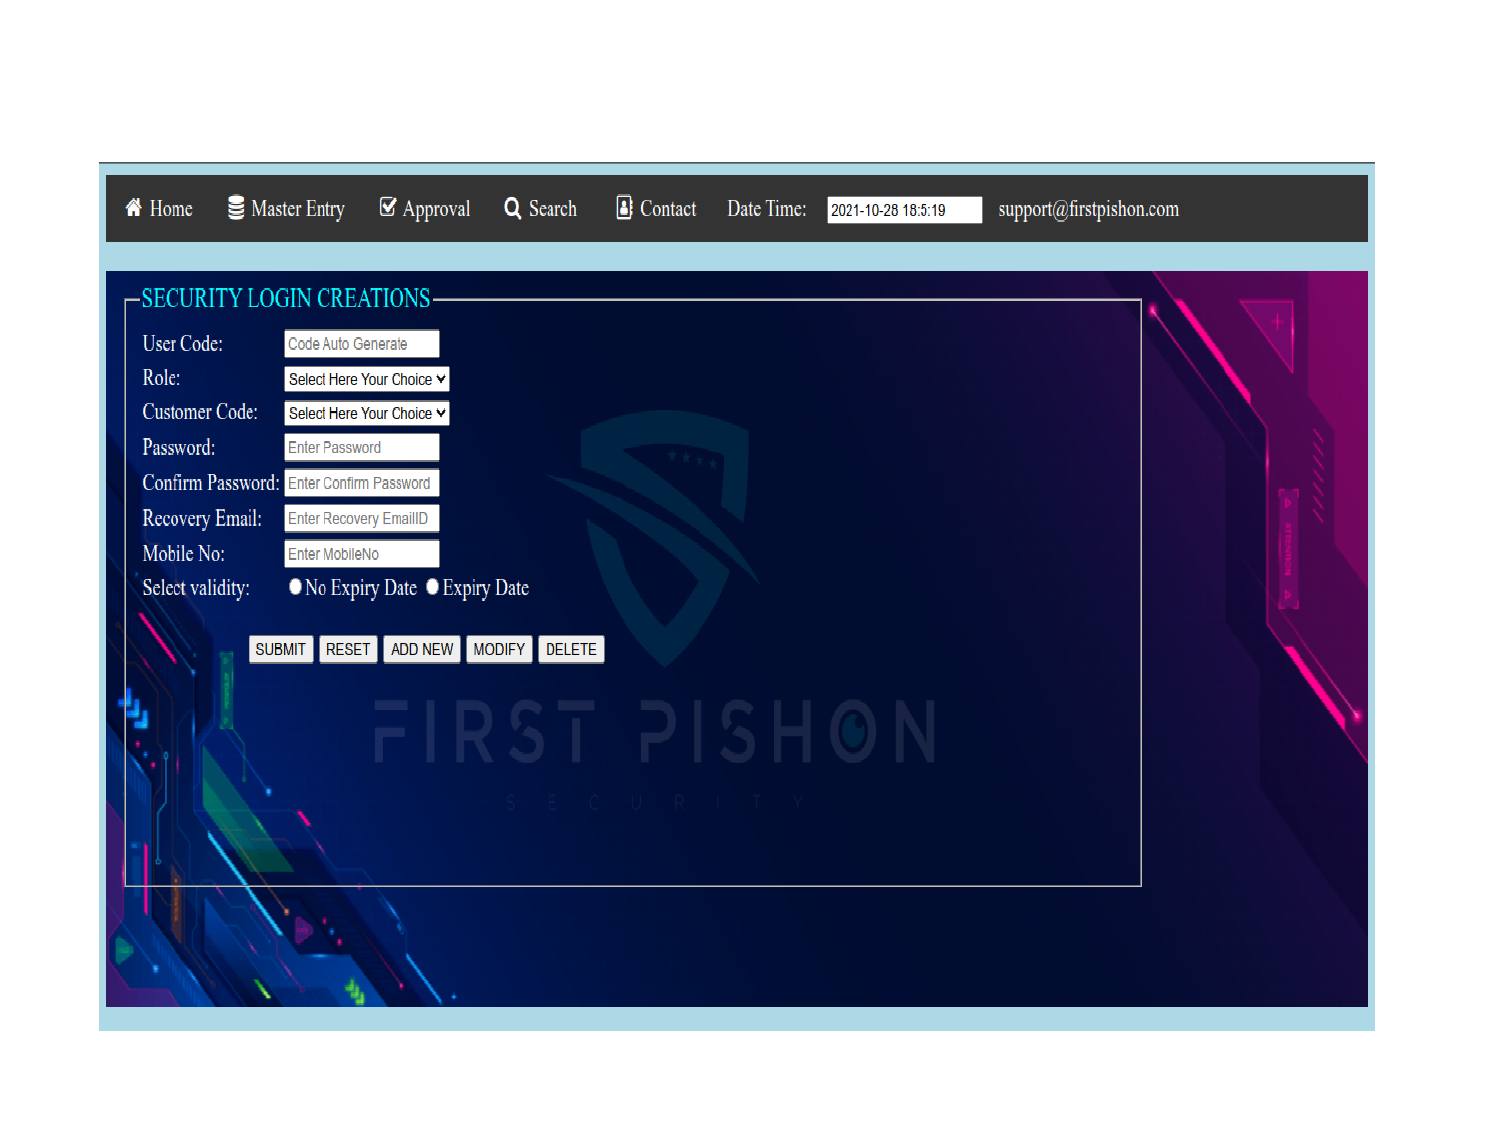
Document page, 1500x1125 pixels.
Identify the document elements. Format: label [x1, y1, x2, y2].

picture [99, 162, 1376, 1031]
